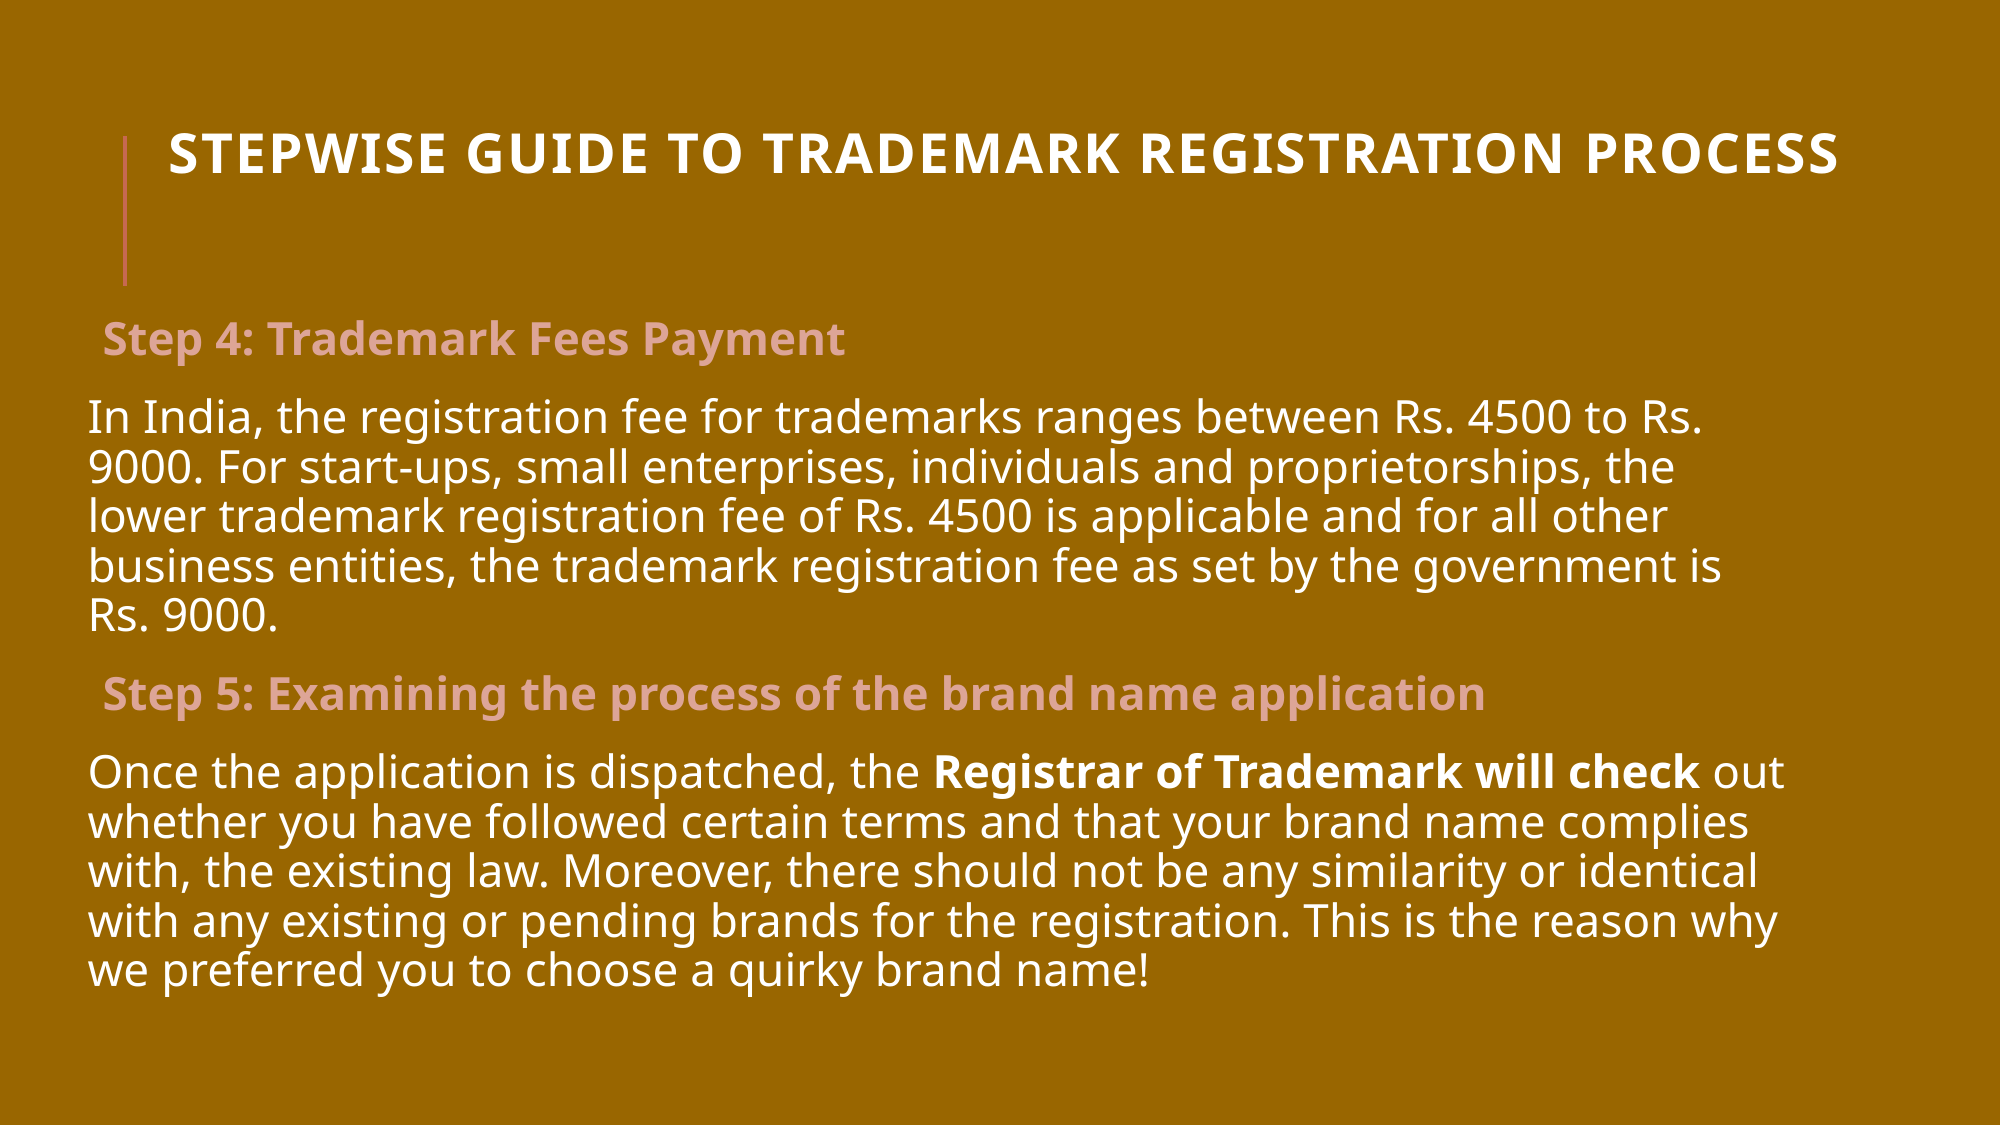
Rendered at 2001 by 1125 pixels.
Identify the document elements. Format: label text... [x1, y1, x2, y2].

title Stepwise Guide to Trademark Registration Process [137, 104, 1863, 278]
list Step 4: Trademark Fees Payment In India, the registration fee for trademarks ranges between Rs. 4500 to Rs. 9000. For start-ups, small enterprises, individuals and proprietorships, the lower trademark registration fee of Rs. 4500 is applicable and for all other business entities, the trademark registration fee as set by the government is Rs. 9000. Step 5: Examining the process of the brand name application Once the application is dispatched, the Registrar of Trademark will check out whether you have followed certain terms and that your brand name complies with, the existing law. Moreover, there should not be any similarity or identical with any existing or pending brands for the registration. This is the reason why we preferred you to choose a quirky brand name! [79, 308, 1805, 1105]
